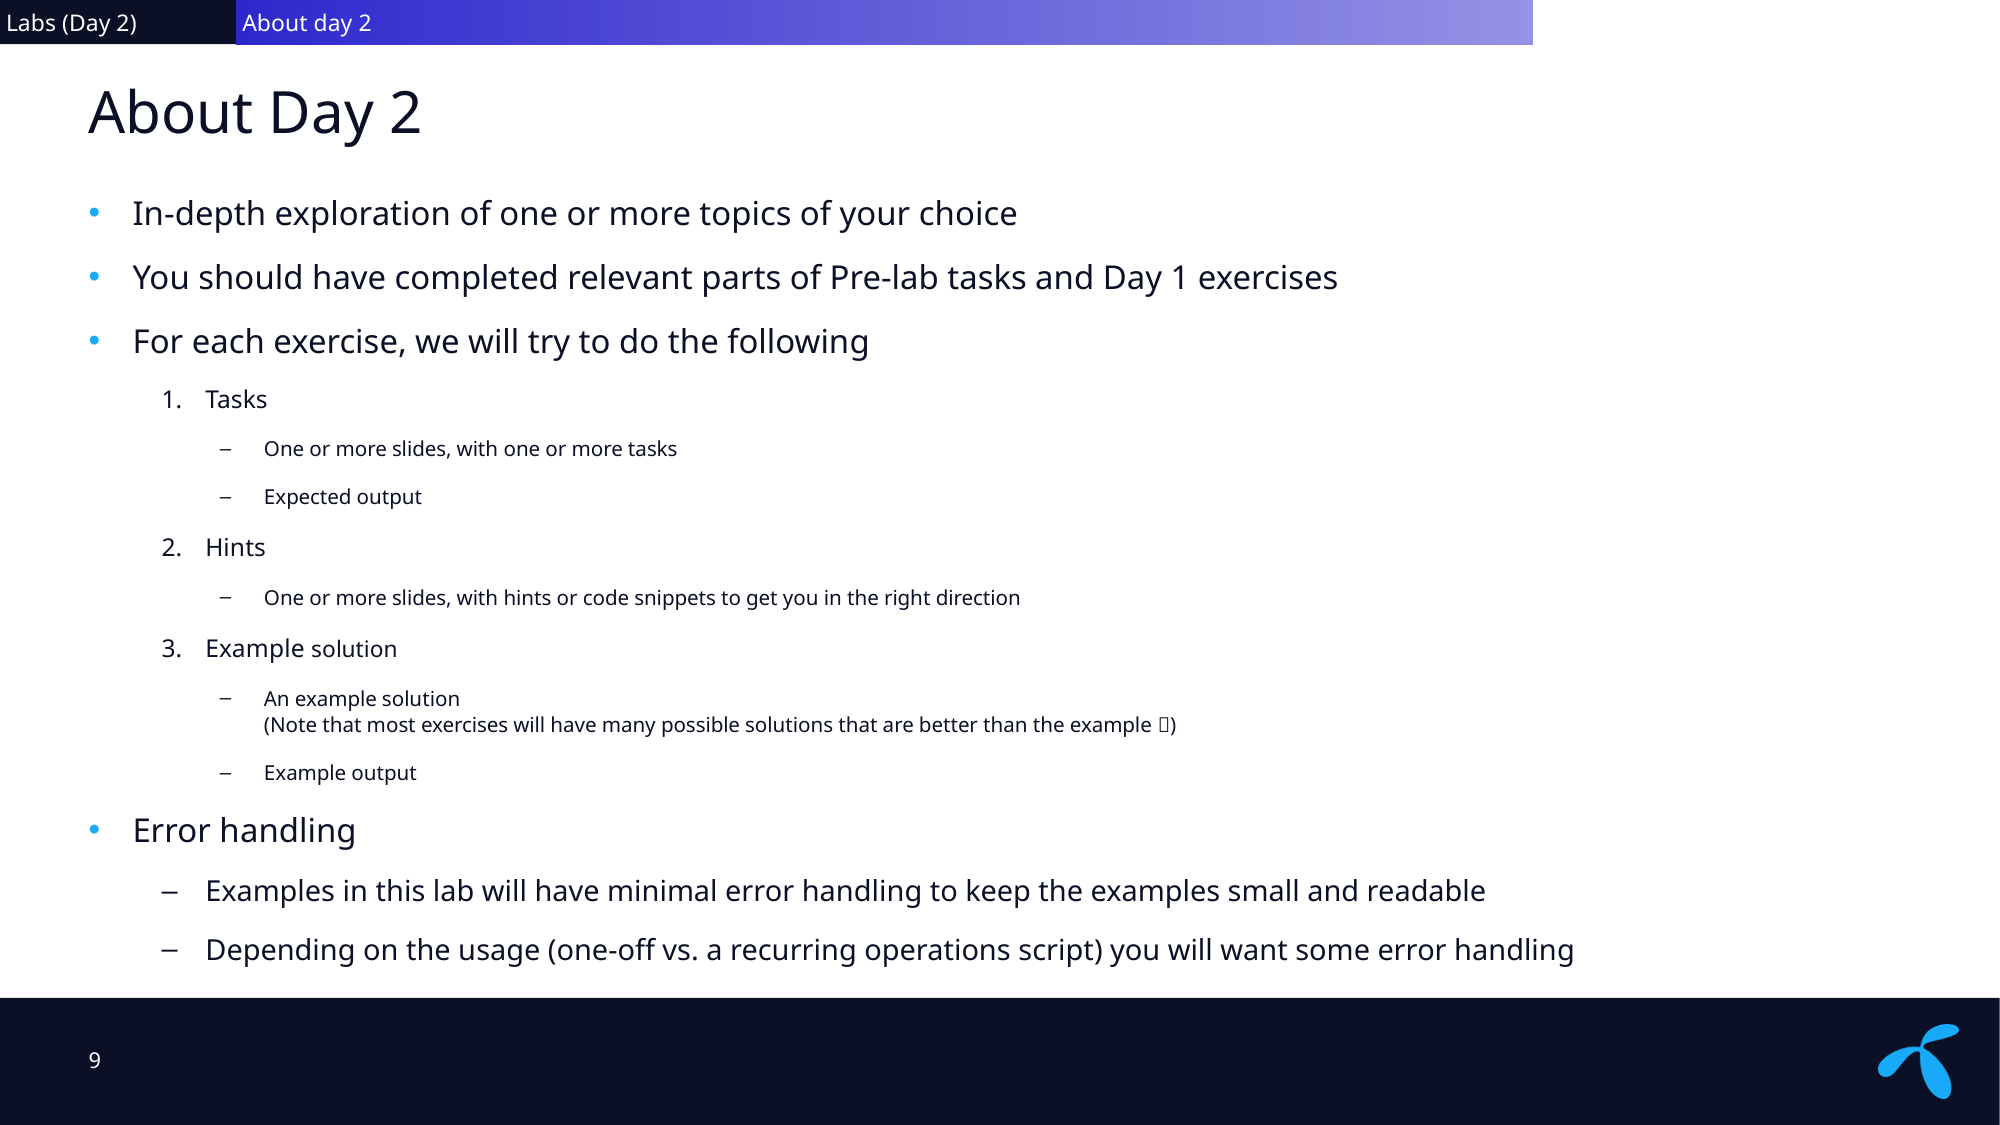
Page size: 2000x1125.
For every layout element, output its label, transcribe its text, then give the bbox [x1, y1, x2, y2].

footer Labs (Day 2) [0, 0, 236, 45]
slide_number 9 [88, 1024, 237, 1099]
picture [1878, 1024, 1959, 1099]
title About Day 2 [88, 70, 1911, 160]
list In-depth exploration of one or more topics of your choice You should have completed relevant parts of Pre-lab tasks and Day 1 exercises For each exercise, we will try to do the following Tasks One or more slides, with one or more tasks Expected output Hints One or more slides, with hints or code snippets to get you in the right direction Example solution An example solution (Note that most exercises will have many possible solutions that are better than the example ) Example output Error handling Examples in this lab will have minimal error handling to keep the examples small and readable Depending on the usage (one-off vs. a recurring operations script) you will want some error handling [88, 160, 1911, 1004]
text_box About day 2 [236, 0, 1533, 45]
